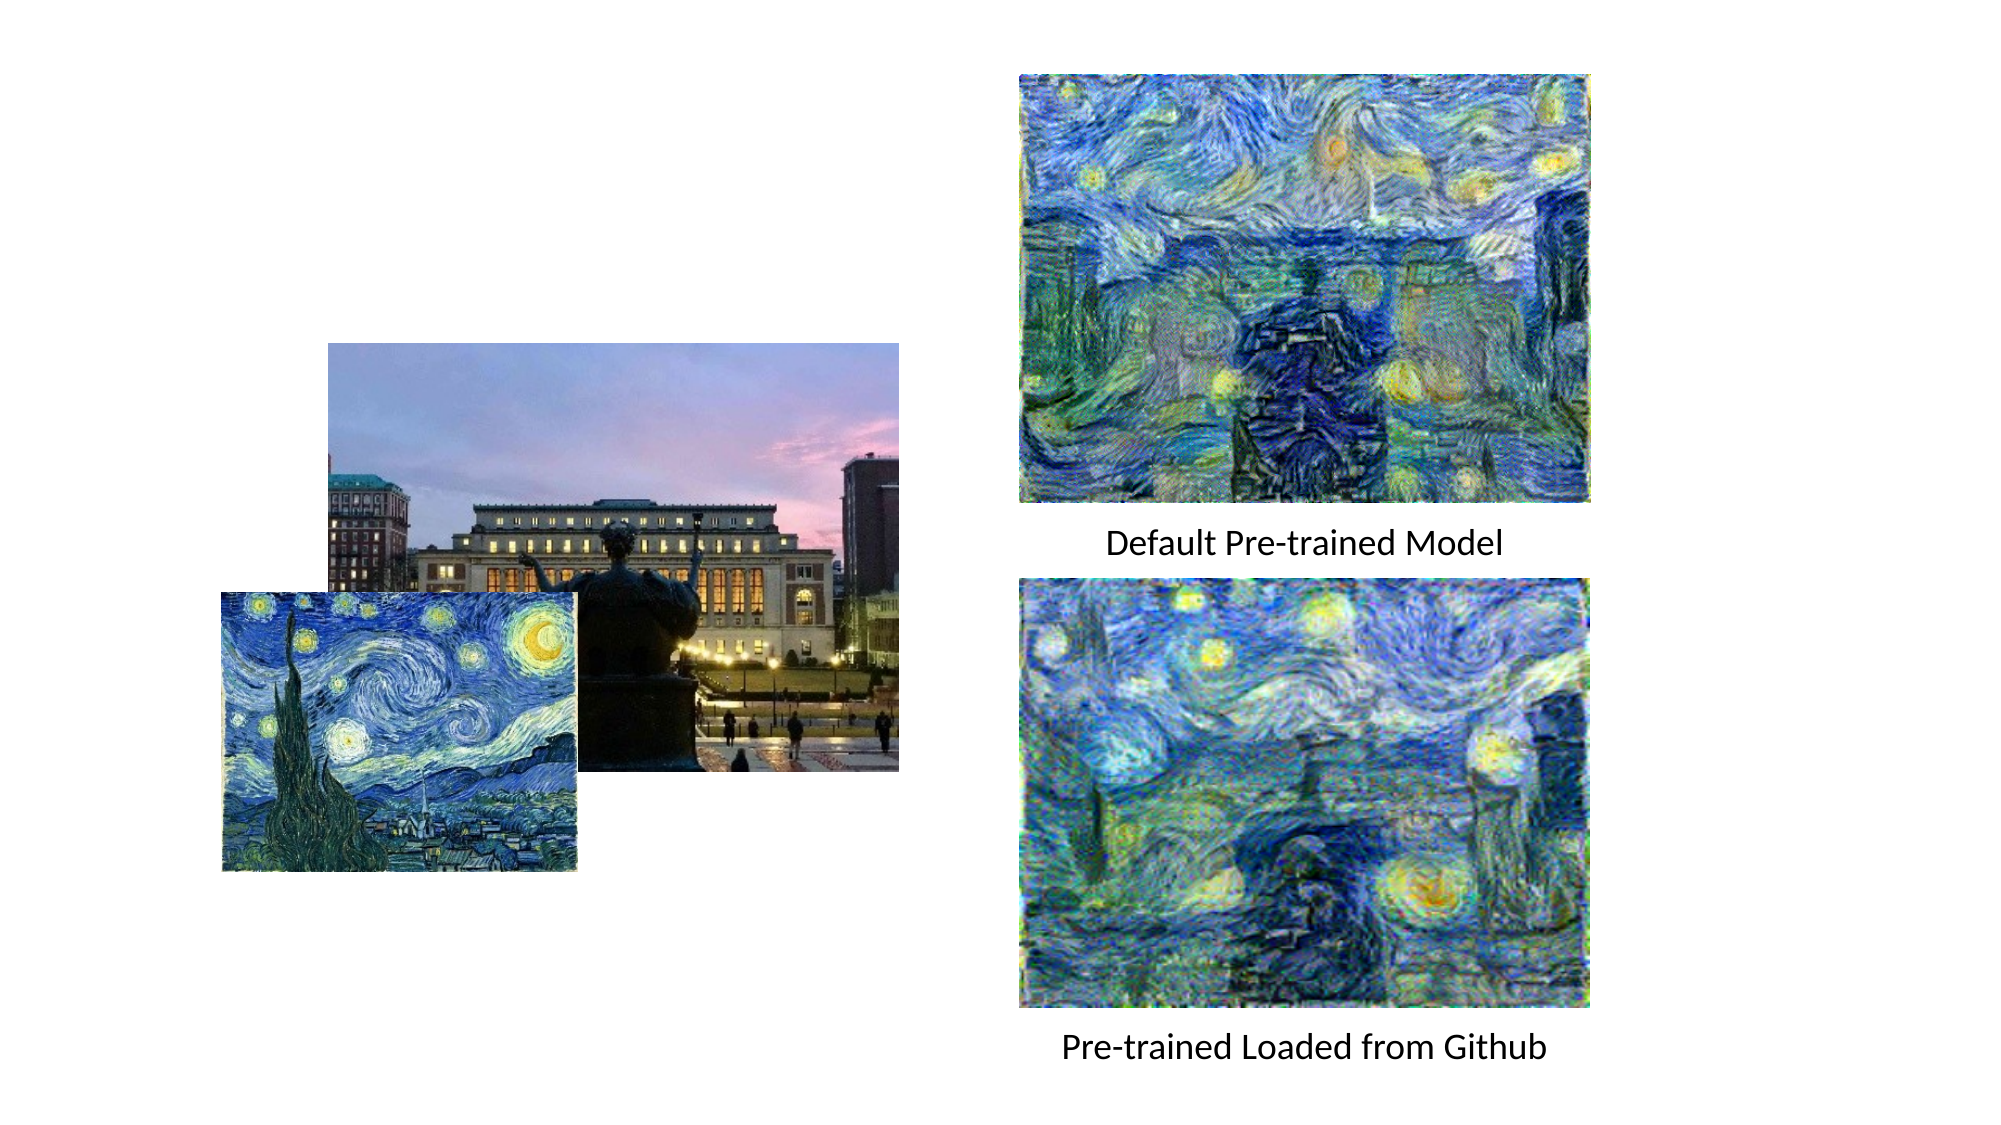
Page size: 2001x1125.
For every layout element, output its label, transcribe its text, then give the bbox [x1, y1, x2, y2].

picture [1019, 74, 1591, 503]
text_box Pre-trained Loaded from Github [1016, 1015, 1593, 1075]
picture [221, 343, 899, 872]
picture [1019, 578, 1590, 1008]
text_box Default Pre-trained Model [1061, 510, 1549, 571]
